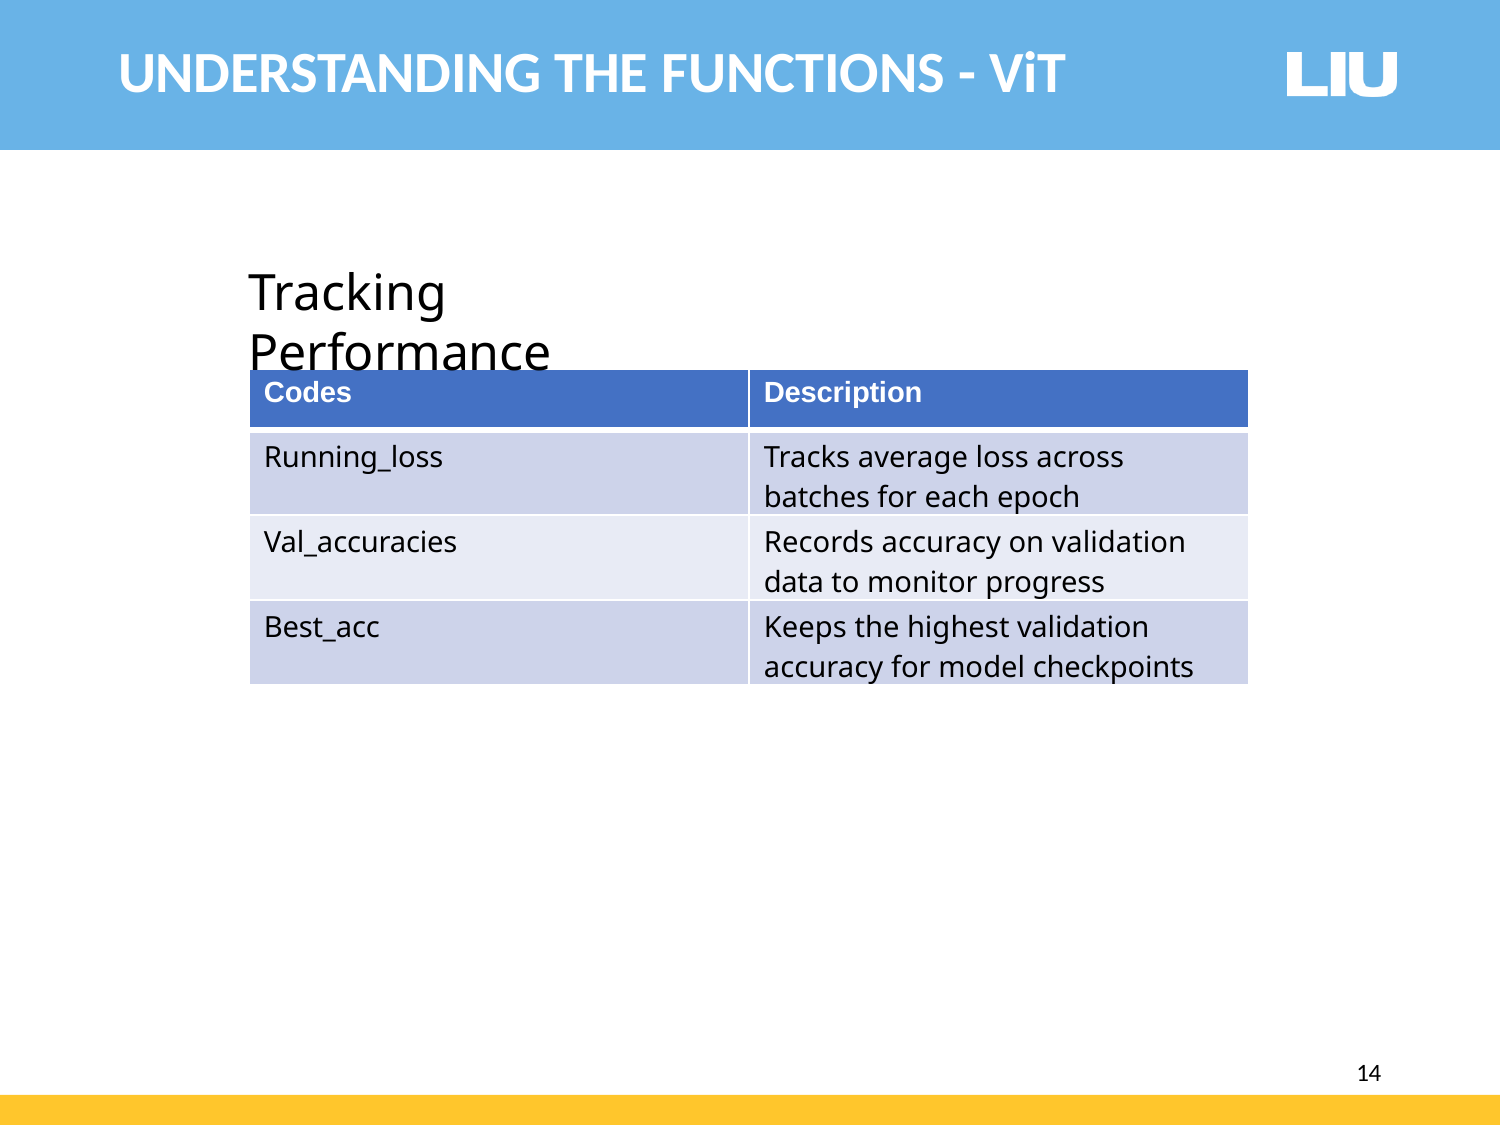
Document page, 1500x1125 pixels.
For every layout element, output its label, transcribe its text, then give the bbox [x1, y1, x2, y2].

table_header Description [750, 370, 1248, 427]
table_header Codes [250, 370, 748, 427]
title UNDERSTANDING THE FUNCTIONS - ViT [104, 32, 1161, 223]
text_box Tracking Performance [246, 258, 743, 381]
table_cell Best_acc [250, 601, 748, 684]
table_cell Keeps the highest validation accuracy for model checkpoints [750, 601, 1248, 684]
table_cell Val_accuracies [250, 516, 748, 599]
table_cell Running_loss [250, 433, 748, 514]
slide_number 14 [1350, 1060, 1391, 1125]
table_cell Tracks average loss across batches for each epoch [750, 433, 1248, 514]
picture [1287, 52, 1397, 97]
table_cell Records accuracy on validation data to monitor progress [750, 516, 1248, 599]
